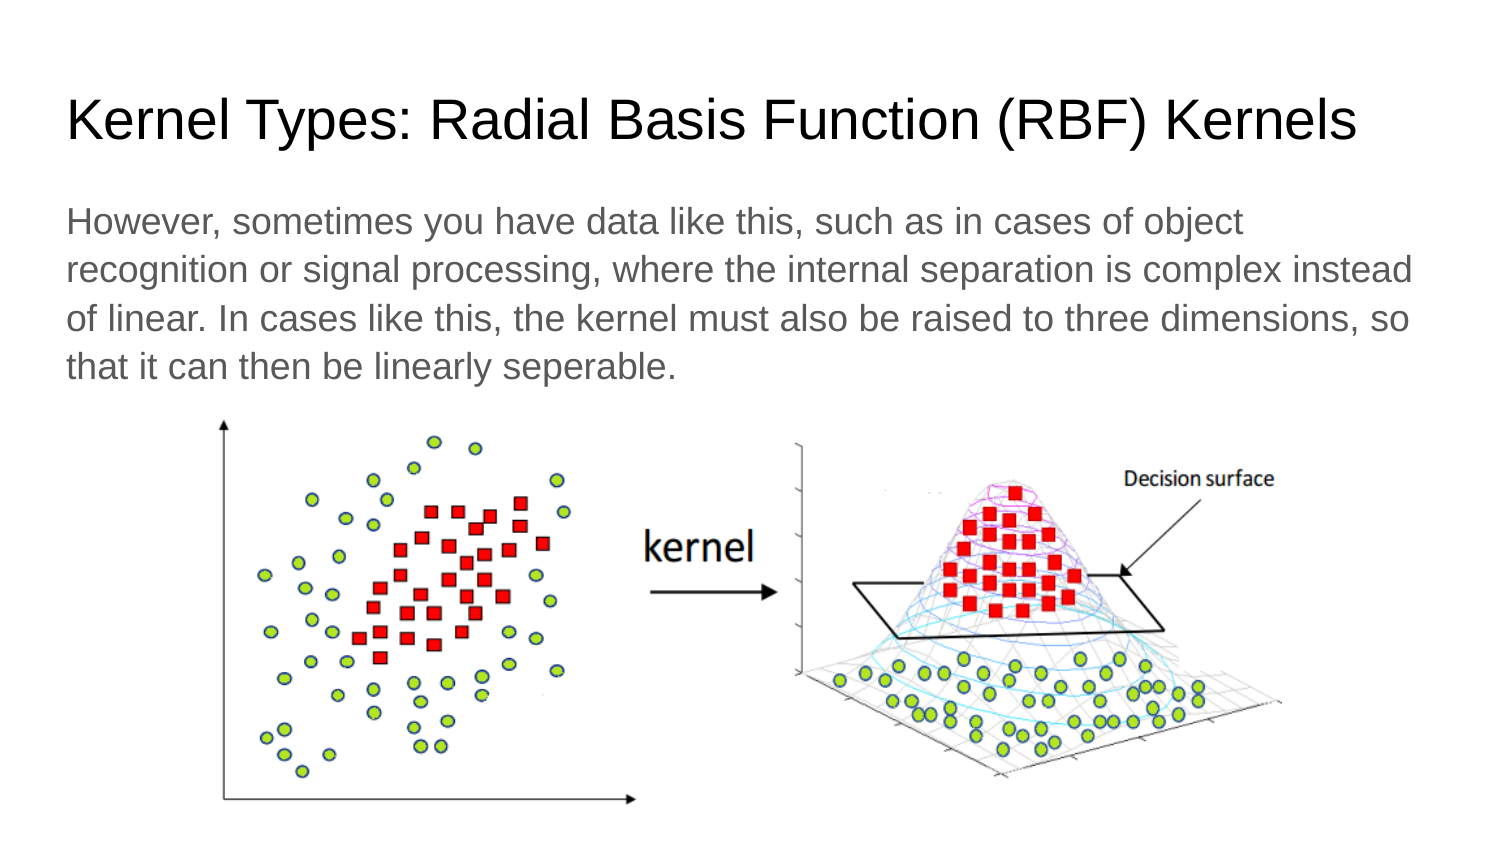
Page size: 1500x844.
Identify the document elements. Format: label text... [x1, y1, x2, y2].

title Kernel Types: Radial Basis Function (RBF) Kernels [51, 72, 1449, 167]
picture [190, 391, 1282, 827]
list However, sometimes you have data like this, such as in cases of object recognition or signal processing, where the internal separation is complex instead of linear. In cases like this, the kernel must also be raised to three dimensions, so that it can then be linearly seperable. [51, 179, 1449, 740]
